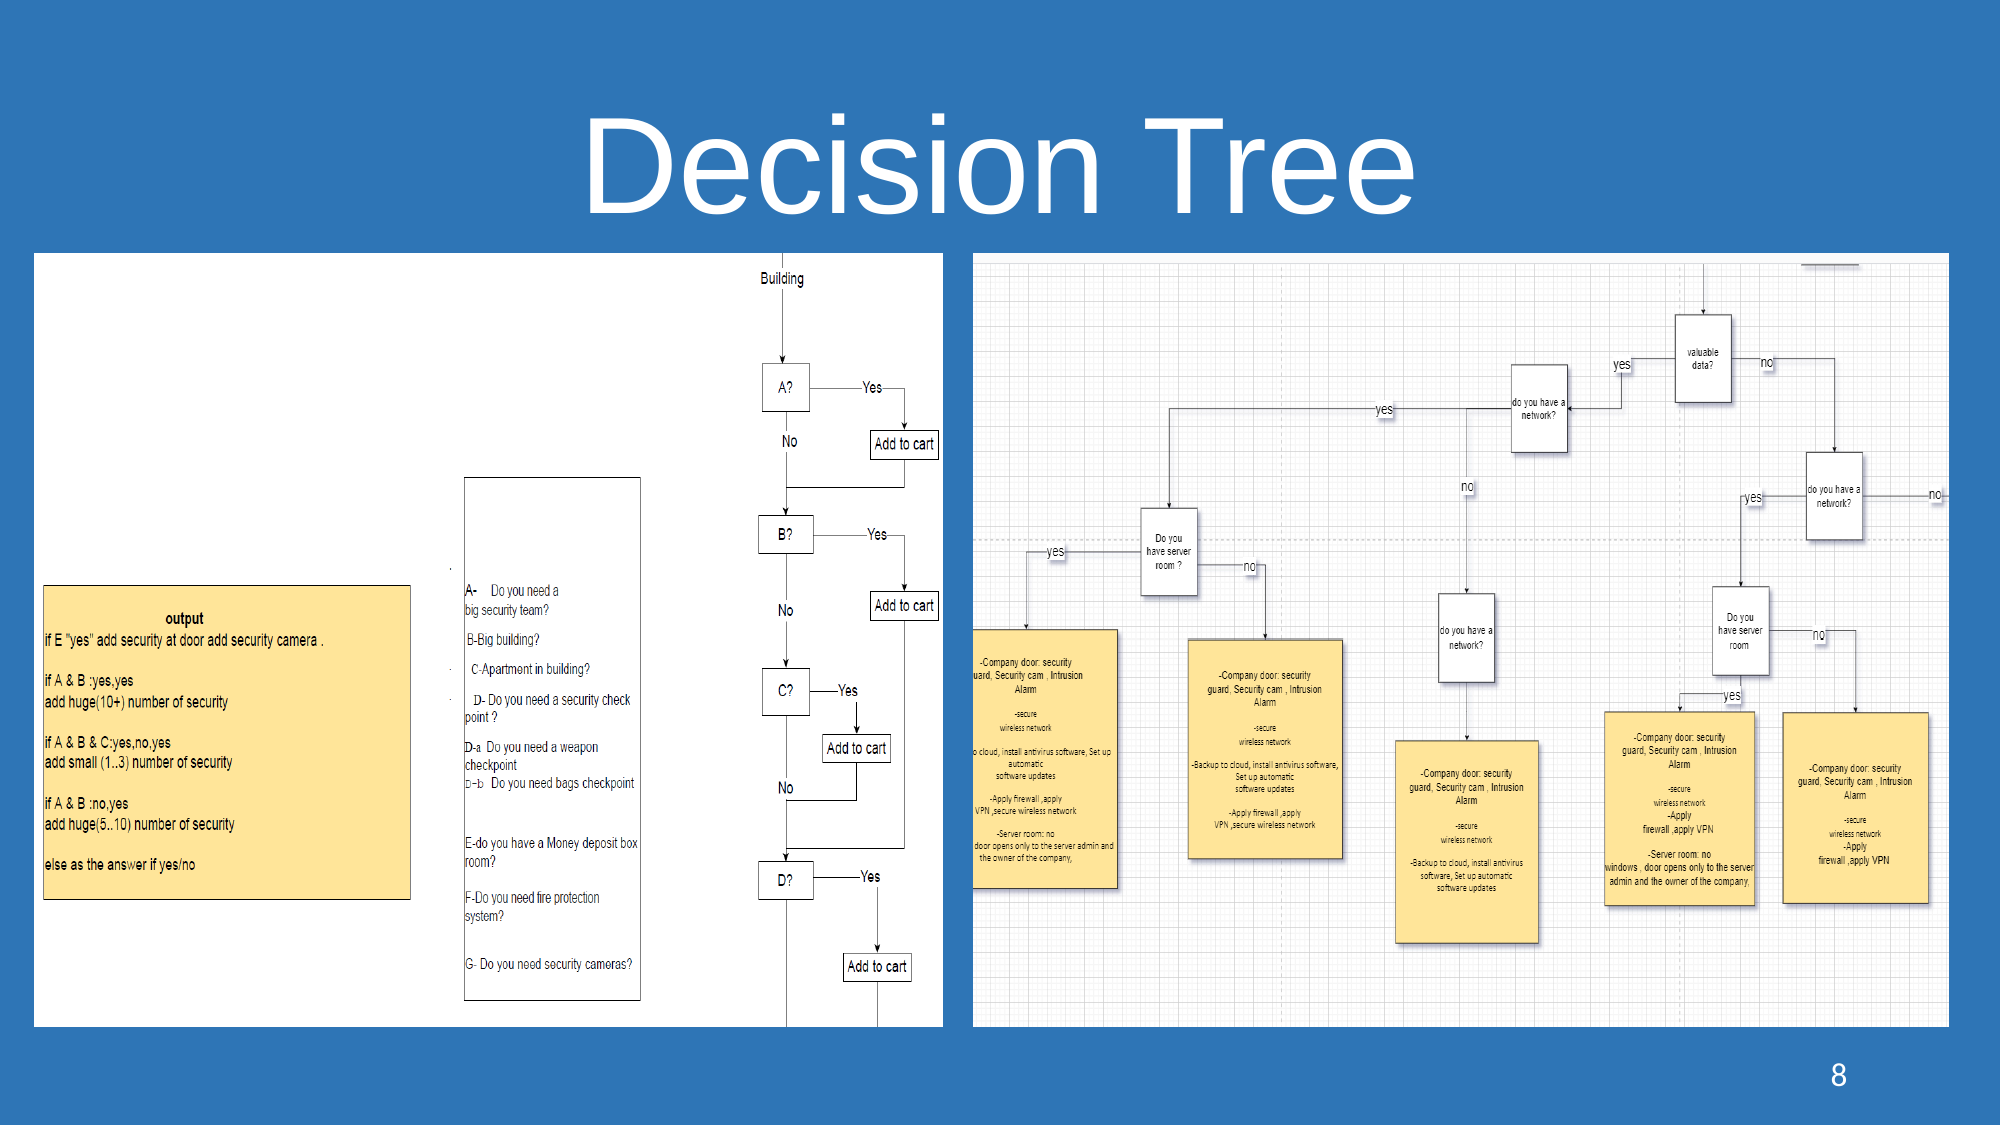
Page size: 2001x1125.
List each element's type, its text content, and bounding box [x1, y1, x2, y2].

picture [34, 253, 943, 1027]
title Decision Tree [137, 59, 1863, 278]
slide_number 8 [1412, 1042, 1863, 1103]
picture [973, 253, 1949, 1027]
